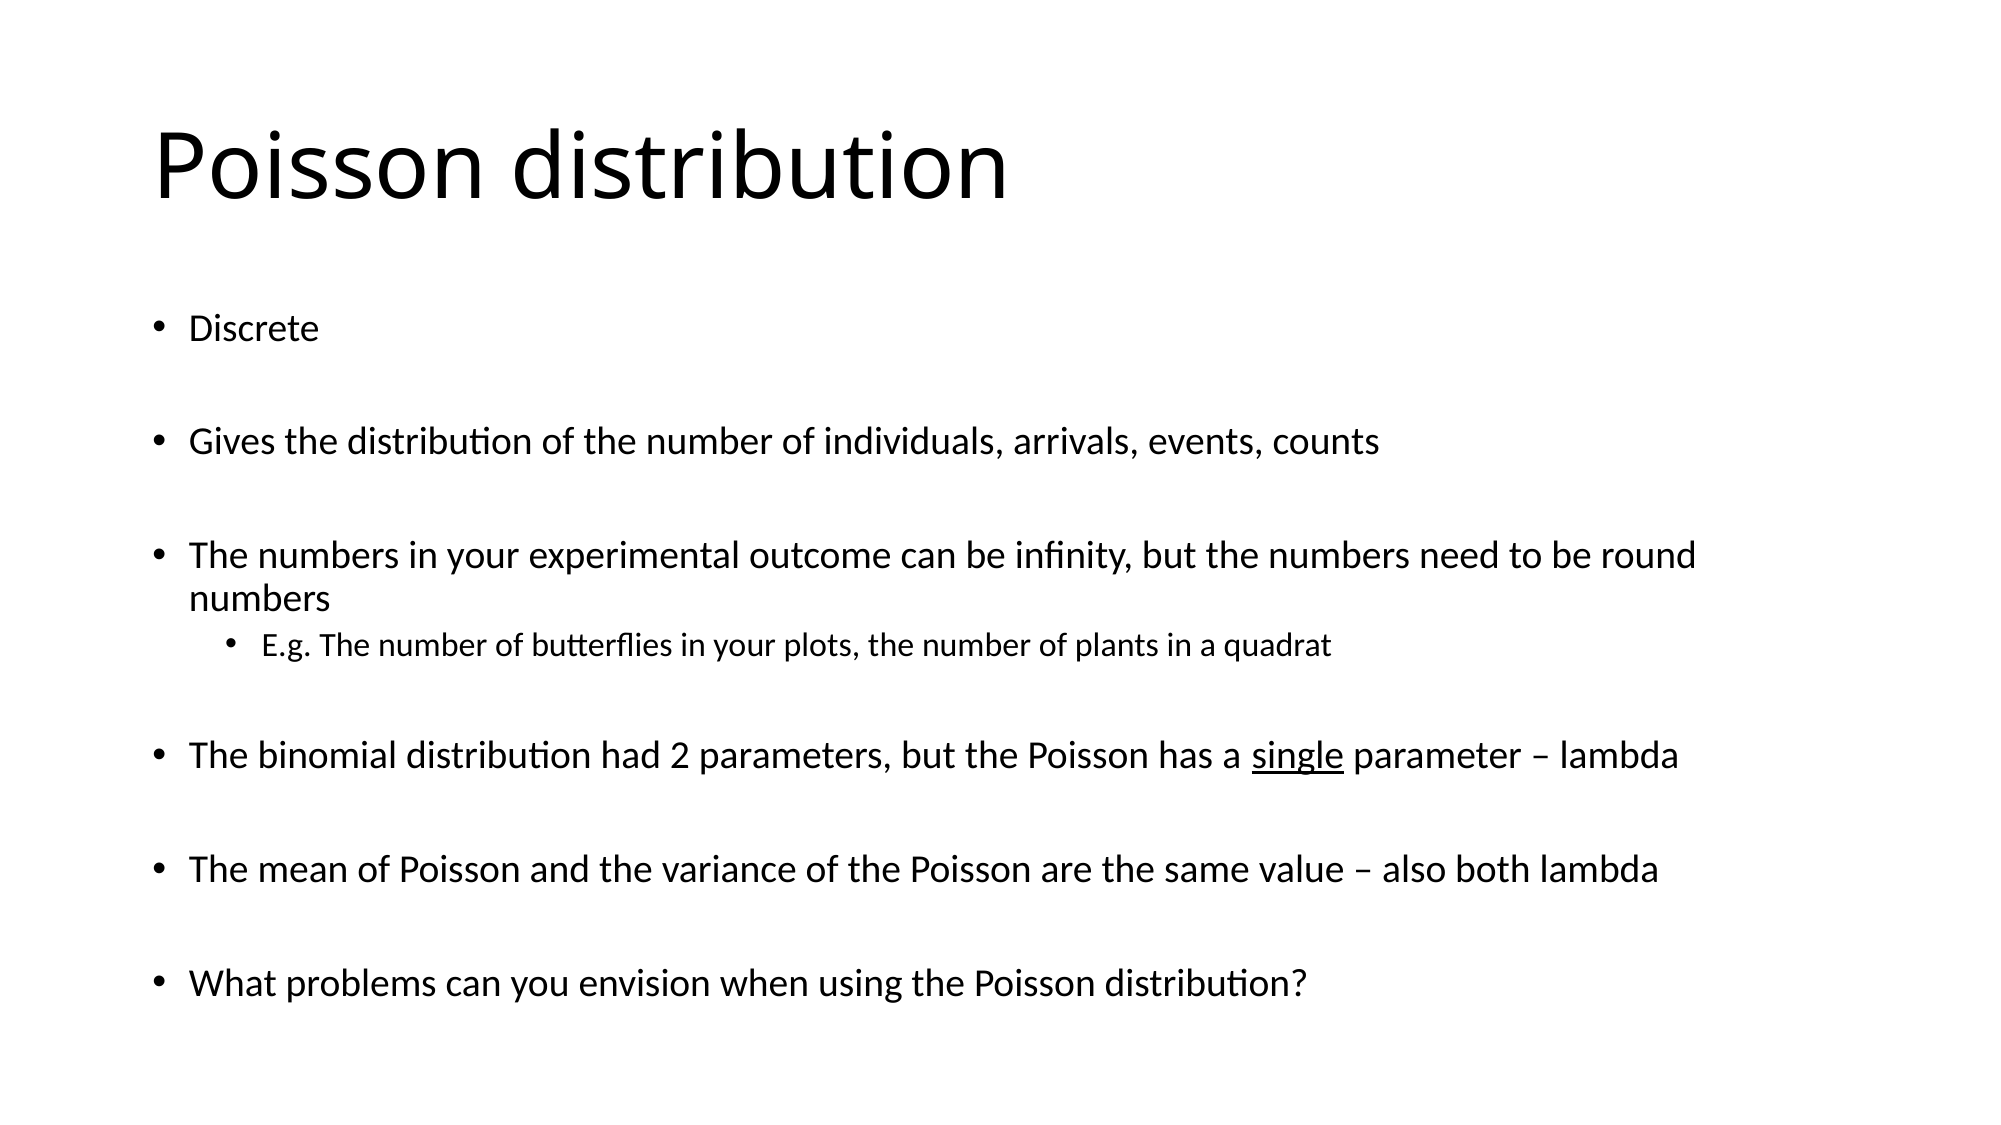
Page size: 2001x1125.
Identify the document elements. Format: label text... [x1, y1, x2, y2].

title Poisson distribution [137, 59, 1863, 278]
list Discrete Gives the distribution of the number of individuals, arrivals, events, counts The numbers in your experimental outcome can be infinity, but the numbers need to be round numbers E.g. The number of butterflies in your plots, the number of plants in a quadrat The binomial distribution had 2 parameters, but the Poisson has a single parameter – lambda The mean of Poisson and the variance of the Poisson are the same value – also both lambda What problems can you envision when using the Poisson distribution? [137, 299, 1863, 1014]
